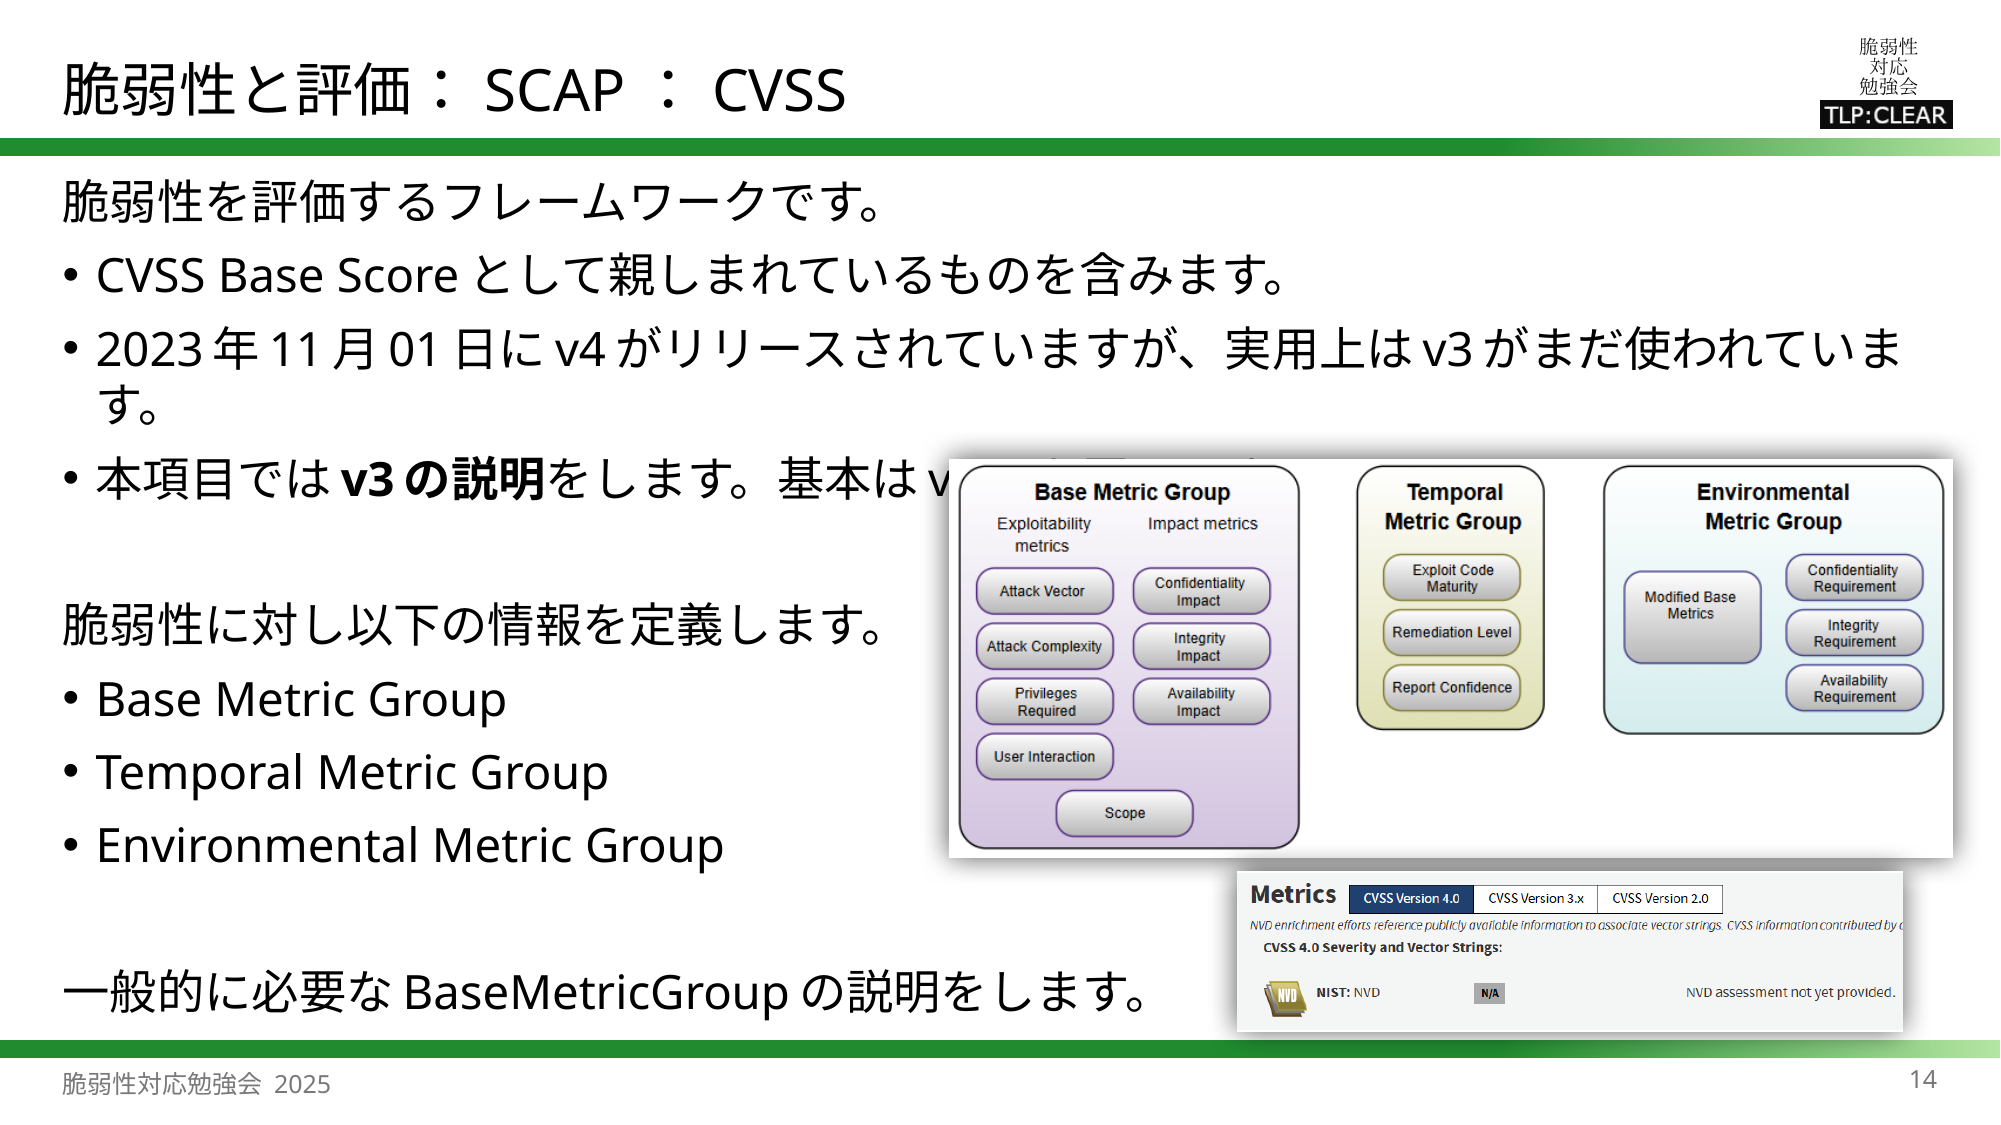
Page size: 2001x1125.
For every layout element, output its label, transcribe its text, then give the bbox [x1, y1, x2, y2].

footer 脆弱性対応勉強会 2025 [47, 1065, 1338, 1103]
picture [1236, 871, 1904, 1032]
list 脆弱性を評価するフレームワークです。 CVSS Base Scoreとして親しまれているものを含みます。 2023年11月01日にv4がリリースされていますが、実用上はv3がまだ使われています。 本項目ではv3の説明をします。基本はv4でも同じです。 脆弱性に対し以下の情報を定義します。 Base Metric Group Temporal Metric Group Environmental Metric Group 一般的に必要なBaseMetricGroupの説明をします。 [47, 164, 1953, 1032]
picture [1803, 28, 1969, 106]
picture [948, 458, 1953, 859]
title 脆弱性と評価：SCAP：CVSS [47, 59, 1953, 127]
slide_number 14 [1412, 1057, 1953, 1103]
